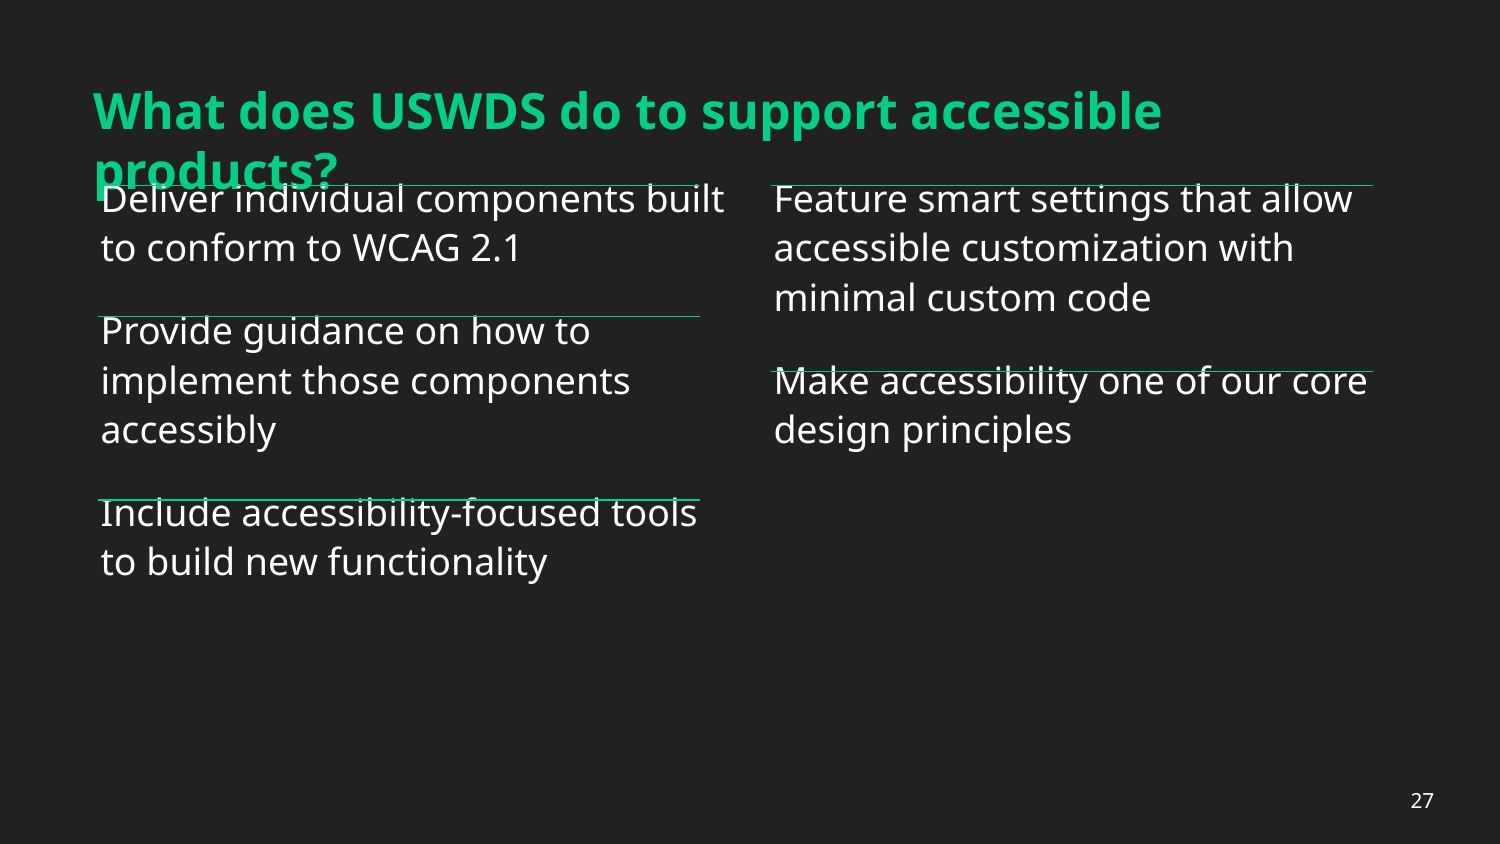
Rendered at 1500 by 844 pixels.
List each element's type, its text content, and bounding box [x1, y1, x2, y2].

title What does USWDS do to support accessible products? [77, 64, 1417, 139]
list Deliver individual components built to conform to WCAG 2.1 Provide guidance on how to implement those components accessibly Include accessibility-focused tools to build new functionality Feature smart settings that allow accessible customization with minimal custom code Make accessibility one of our core design principles [85, 155, 1417, 677]
slide_number 27 [1111, 779, 1450, 824]
